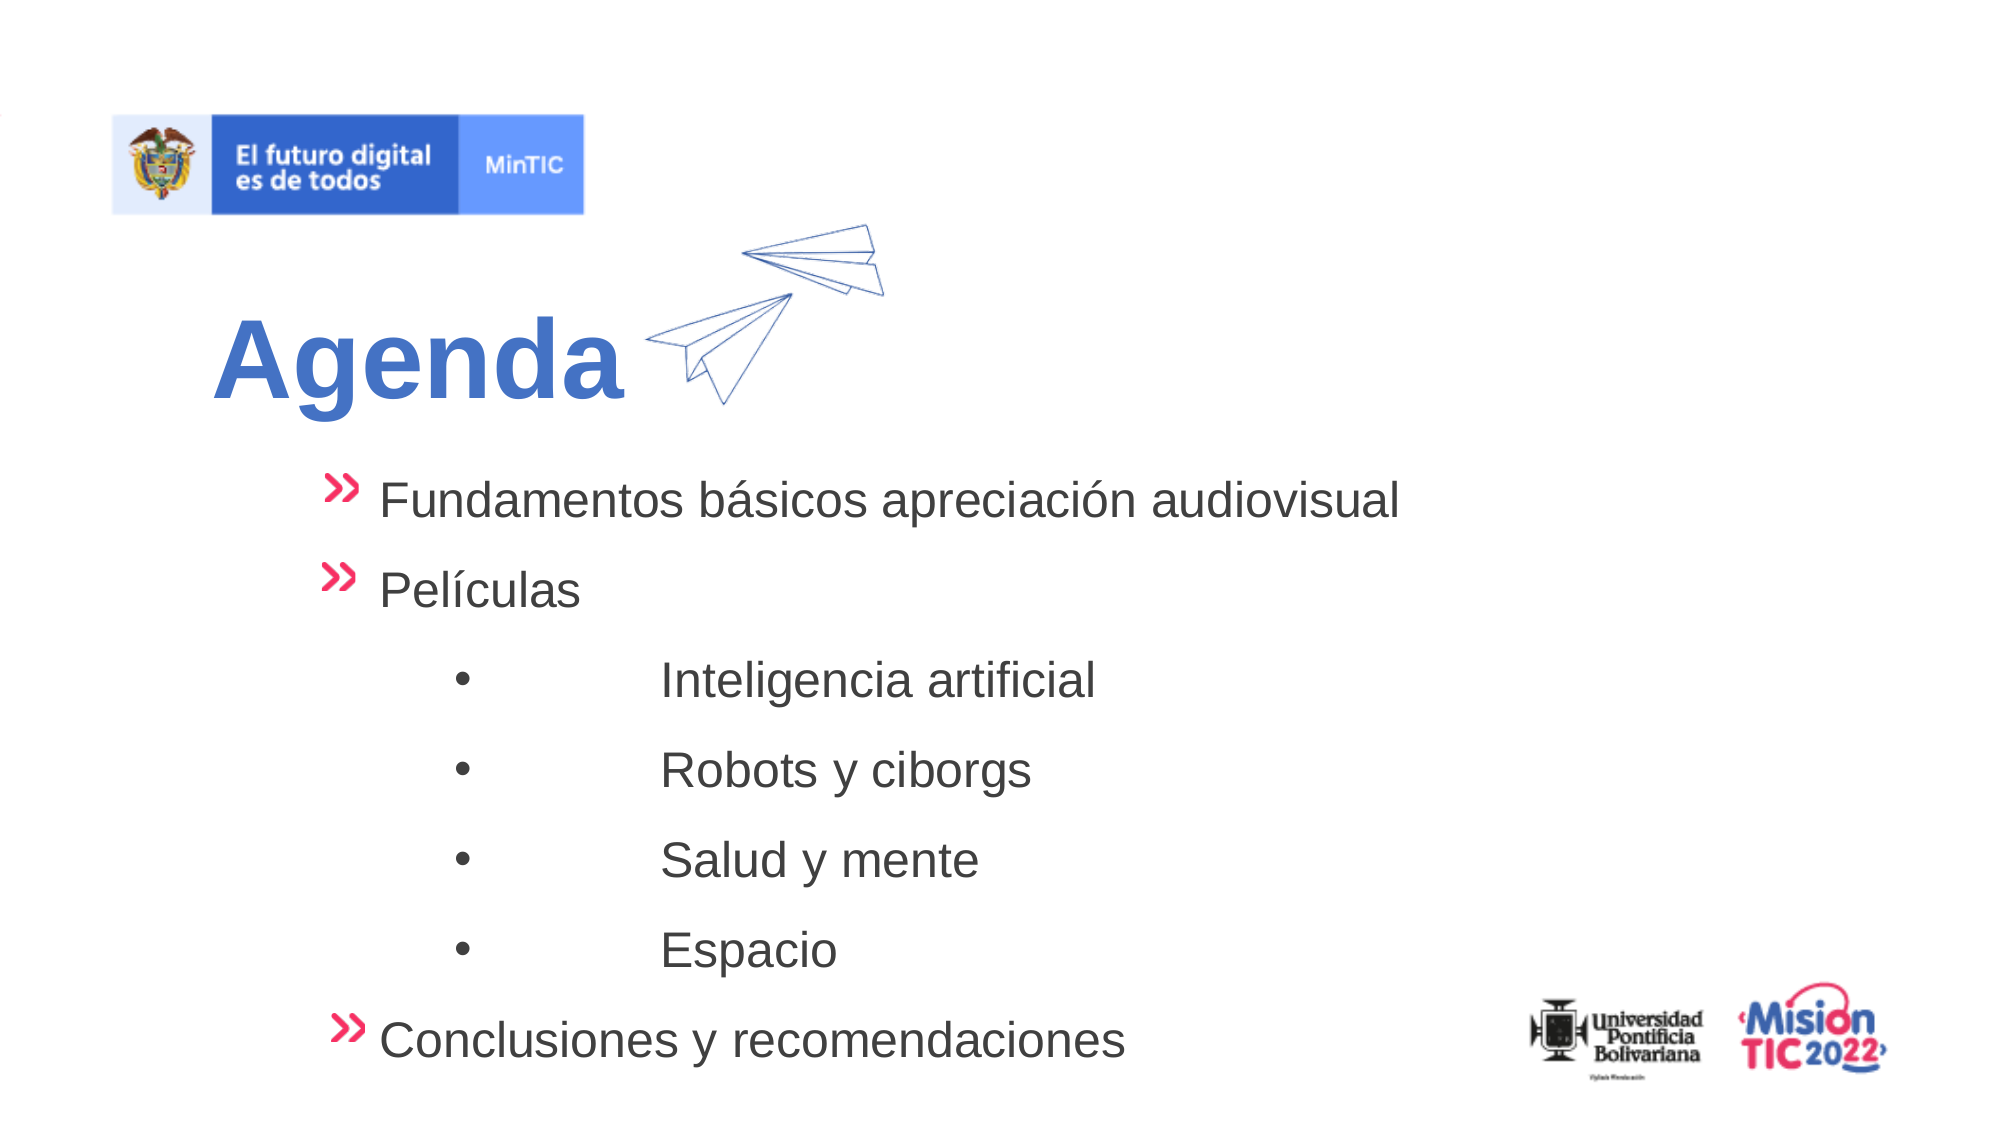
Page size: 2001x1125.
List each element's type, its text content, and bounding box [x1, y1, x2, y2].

picture [0, 1, 2000, 1124]
text_box Fundamentos básicos apreciación audiovisual Películas Inteligencia artificial Robots y ciborgs Salud y mente Espacio Conclusiones y recomendaciones [364, 430, 1804, 1075]
text_box Agenda [196, 278, 628, 429]
